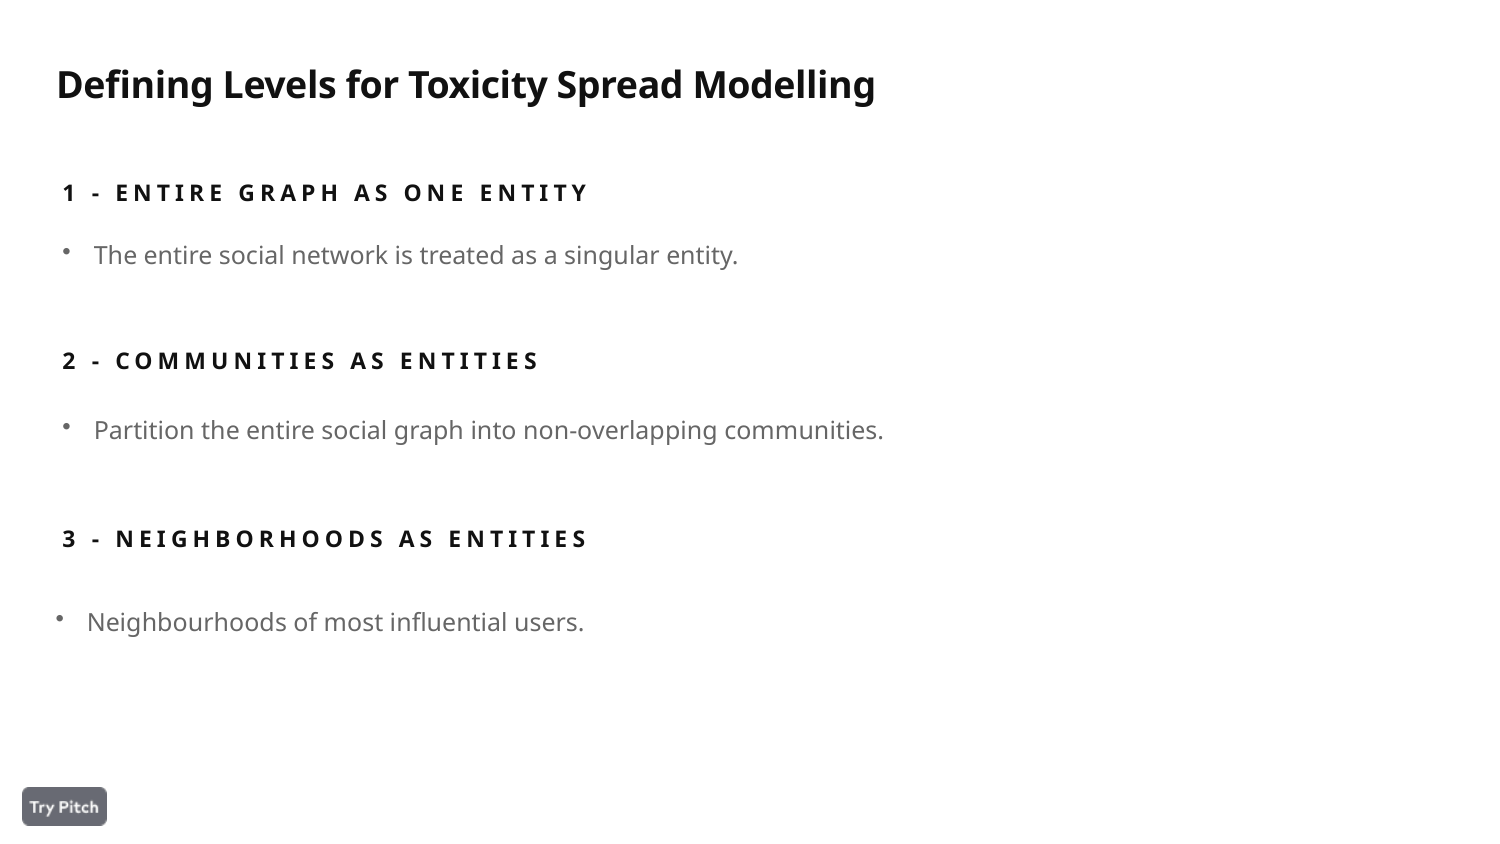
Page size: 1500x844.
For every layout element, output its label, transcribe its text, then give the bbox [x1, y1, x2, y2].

text_box 1 - ENTIRE GRAPH AS ONE ENTITY [62, 178, 963, 208]
text_box Neighbourhoods of most influential users. [55, 591, 1500, 636]
text_box Defining Levels for Toxicity Spread Modelling [56, 57, 957, 107]
text_box The entire social network is treated as a singular entity. [62, 224, 1413, 270]
text_box 3 - NEIGHBORHOODS AS ENTITIES [62, 524, 963, 554]
picture [22, 787, 107, 826]
text_box 2 - COMMUNITIES AS ENTITIES [62, 346, 963, 376]
text_box Partition the entire social graph into non-overlapping communities. [62, 399, 1500, 445]
